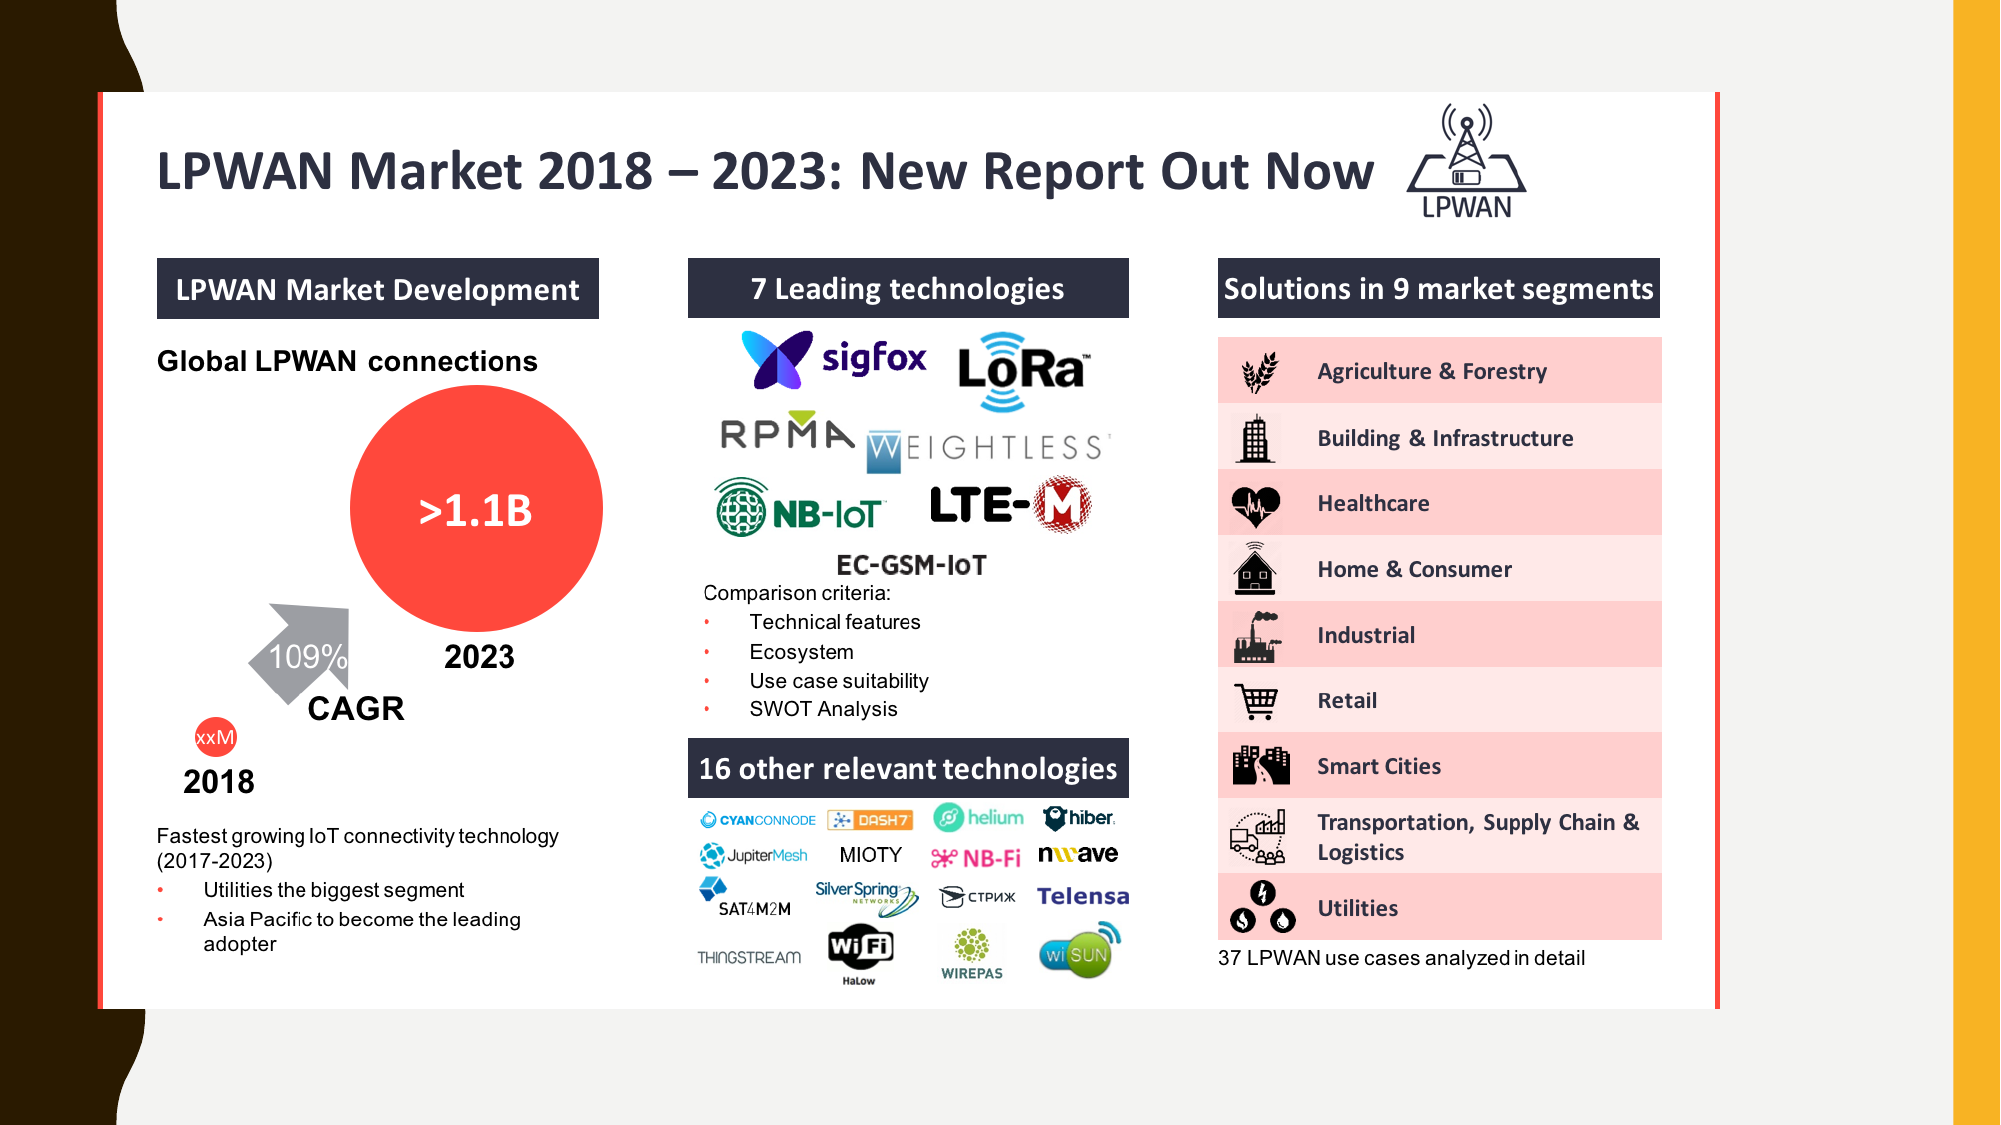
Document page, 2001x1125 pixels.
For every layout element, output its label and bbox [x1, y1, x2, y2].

picture [97, 92, 1720, 1009]
